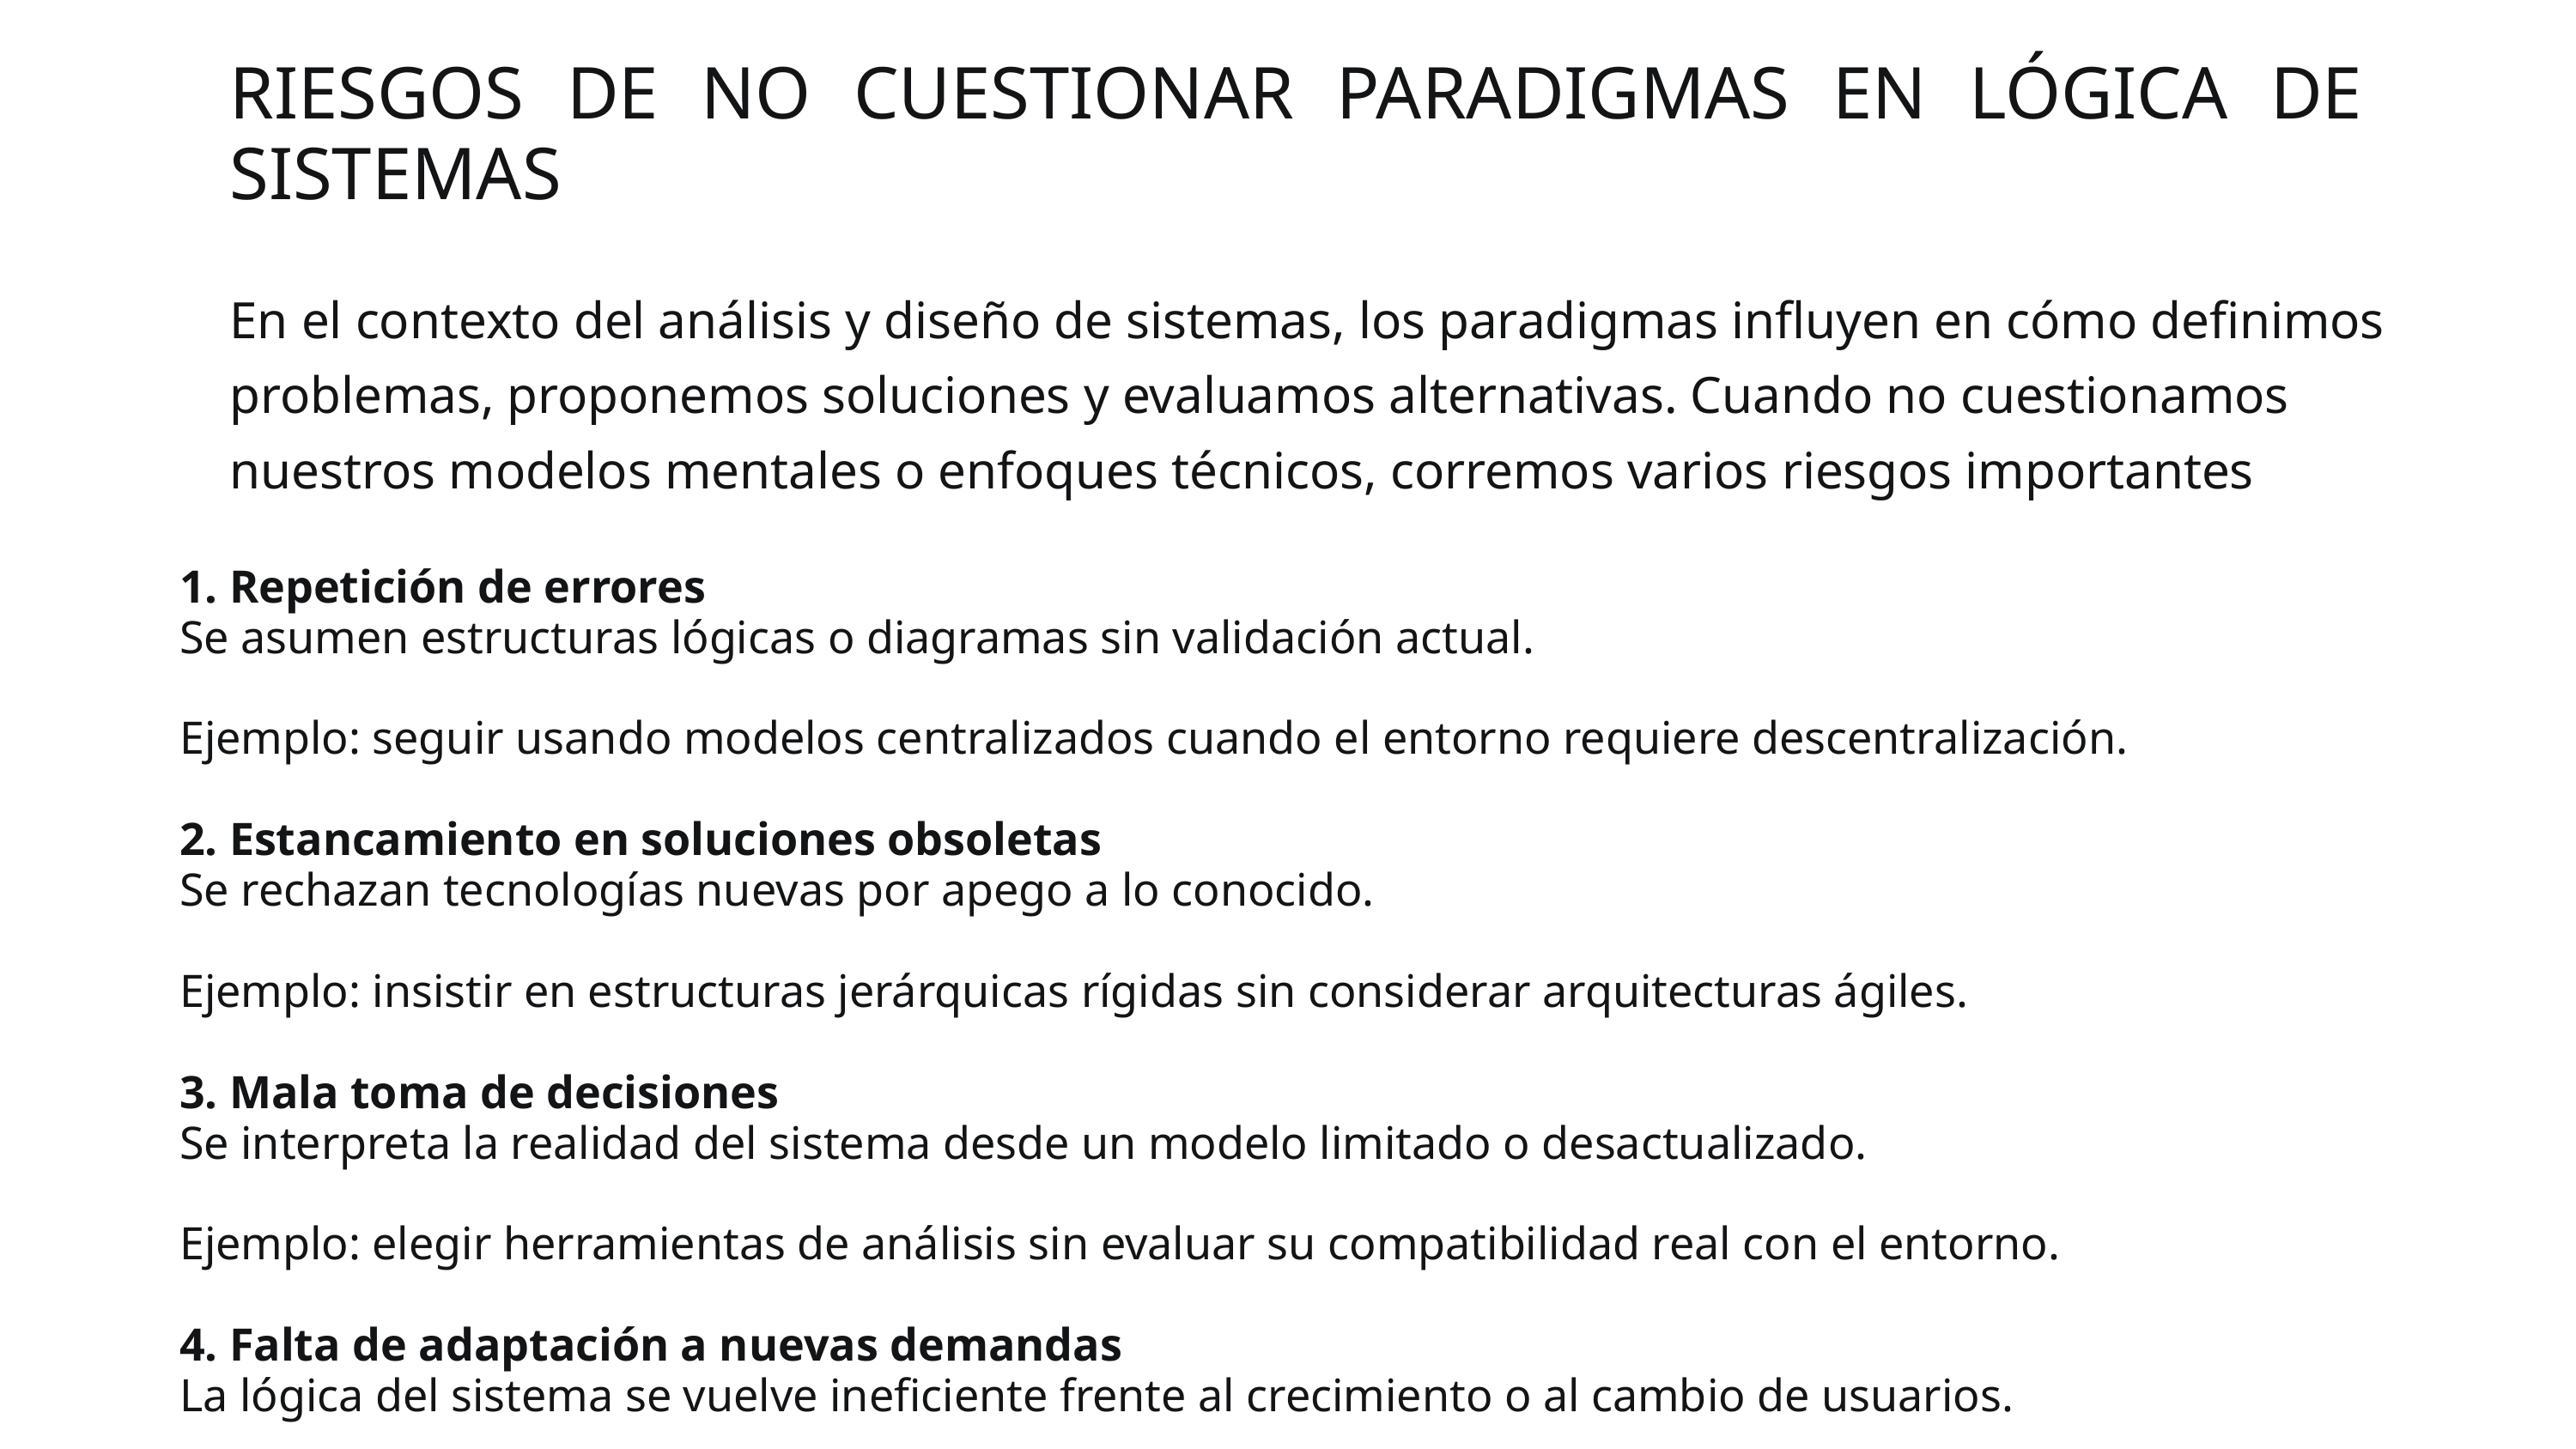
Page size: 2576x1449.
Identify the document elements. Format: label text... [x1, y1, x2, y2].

text_box En el contexto del análisis y diseño de sistemas, los paradigmas influyen en cómo definimos problemas, proponemos soluciones y evaluamos alternativas. Cuando no cuestionamos nuestros modelos mentales o enfoques técnicos, corremos varios riesgos importantes [229, 273, 2447, 574]
text_box RIESGOS DE NO CUESTIONAR PARADIGMAS EN LÓGICA DE SISTEMAS [229, 52, 2364, 295]
text_box 1. Repetición de errores Se asumen estructuras lógicas o diagramas sin validación actual. Ejemplo: seguir usando modelos centralizados cuando el entorno requiere descentralización. 2. Estancamiento en soluciones obsoletas Se rechazan tecnologías nuevas por apego a lo conocido. Ejemplo: insistir en estructuras jerárquicas rígidas sin considerar arquitecturas ágiles. 3. Mala toma de decisiones Se interpreta la realidad del sistema desde un modelo limitado o desactualizado. Ejemplo: elegir herramientas de análisis sin evaluar su compatibilidad real con el entorno. 4. Falta de adaptación a nuevas demandas La lógica del sistema se vuelve ineficiente frente al crecimiento o al cambio de usuarios. [179, 561, 2397, 1421]
